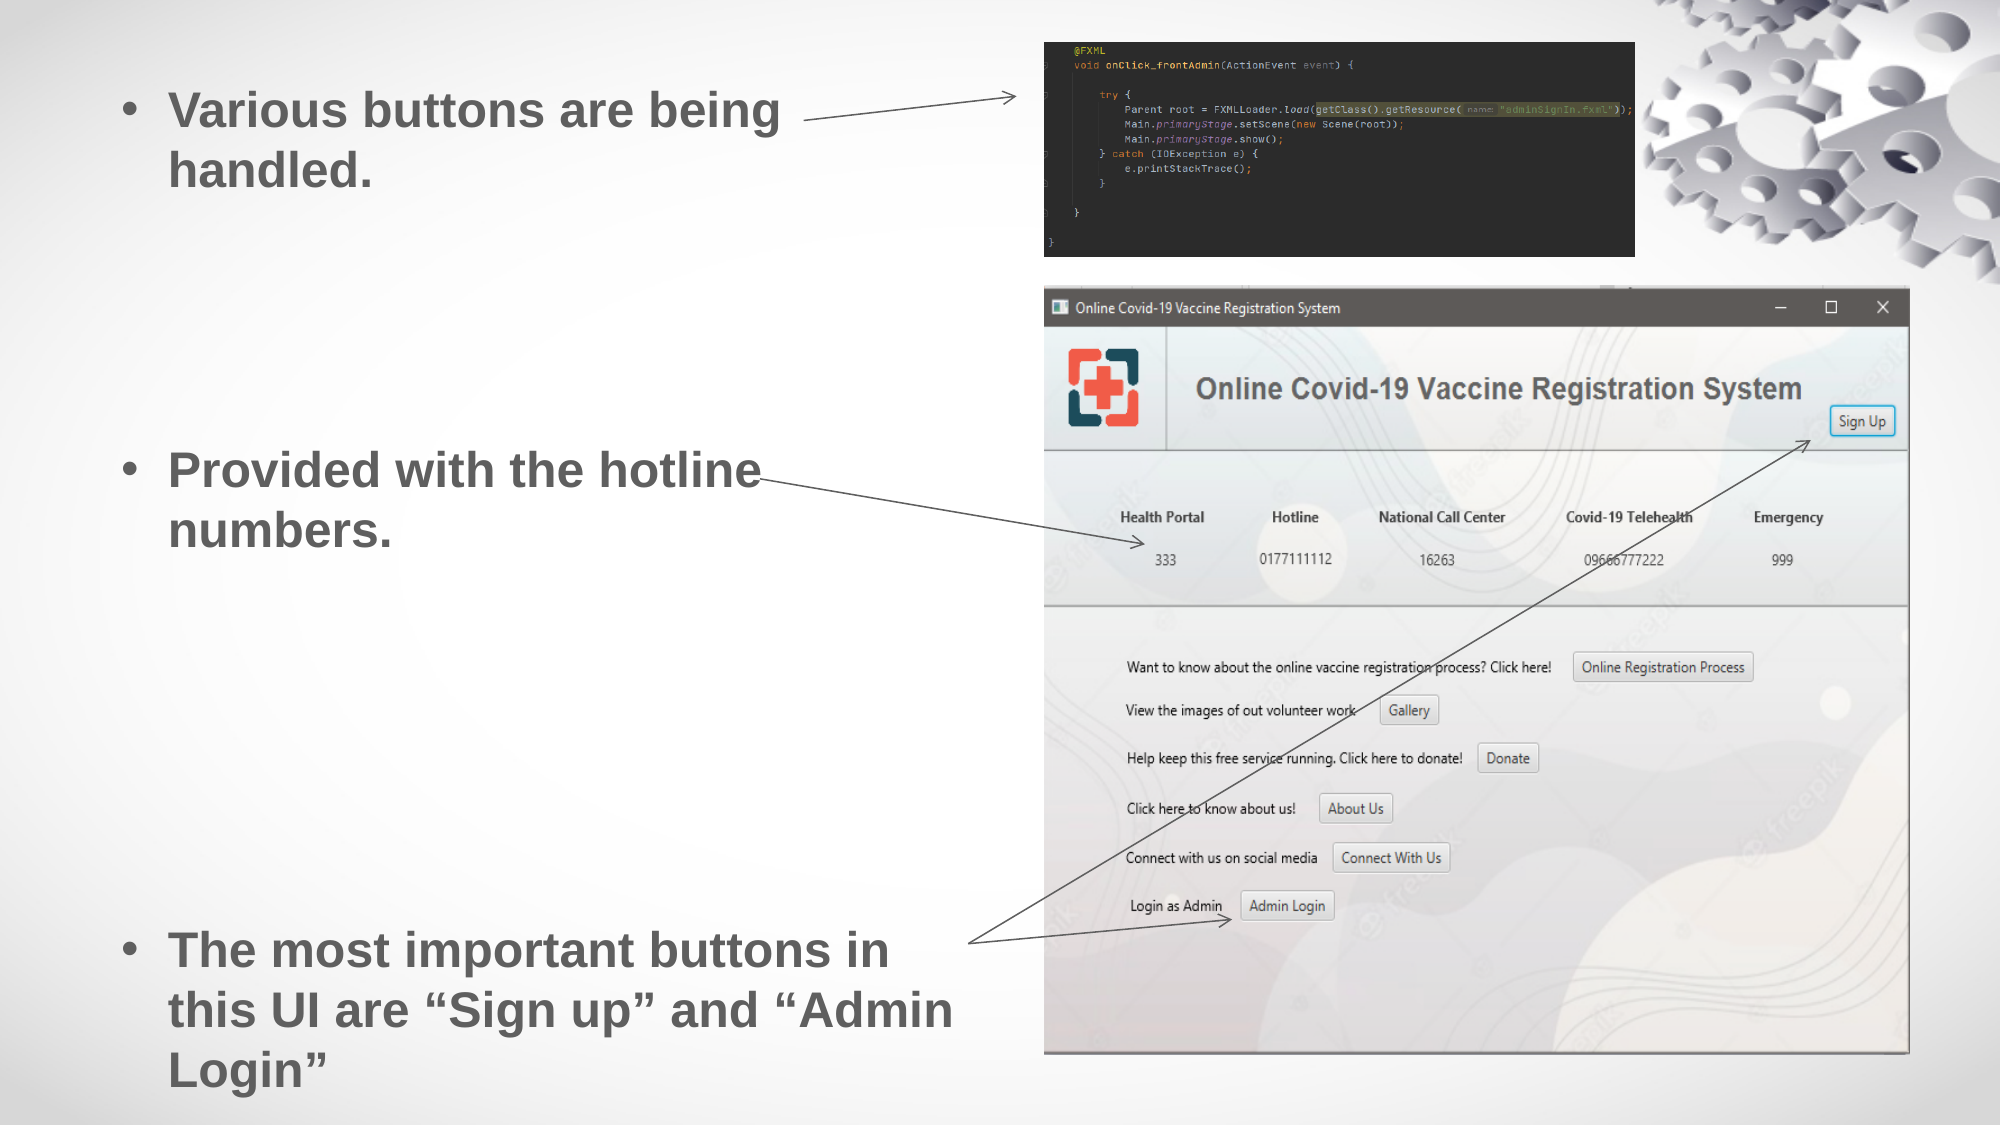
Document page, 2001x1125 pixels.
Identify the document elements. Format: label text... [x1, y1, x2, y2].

picture [0, 0, 2000, 1125]
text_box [759, 478, 968, 545]
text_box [968, 919, 1233, 944]
text_box Various buttons are being handled. Provided with the hotline numbers. The most important buttons in this UI are “Sign up” and “Admin Login” [106, 70, 1001, 1105]
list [1044, 285, 1910, 1055]
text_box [803, 96, 1017, 121]
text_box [968, 439, 1811, 944]
